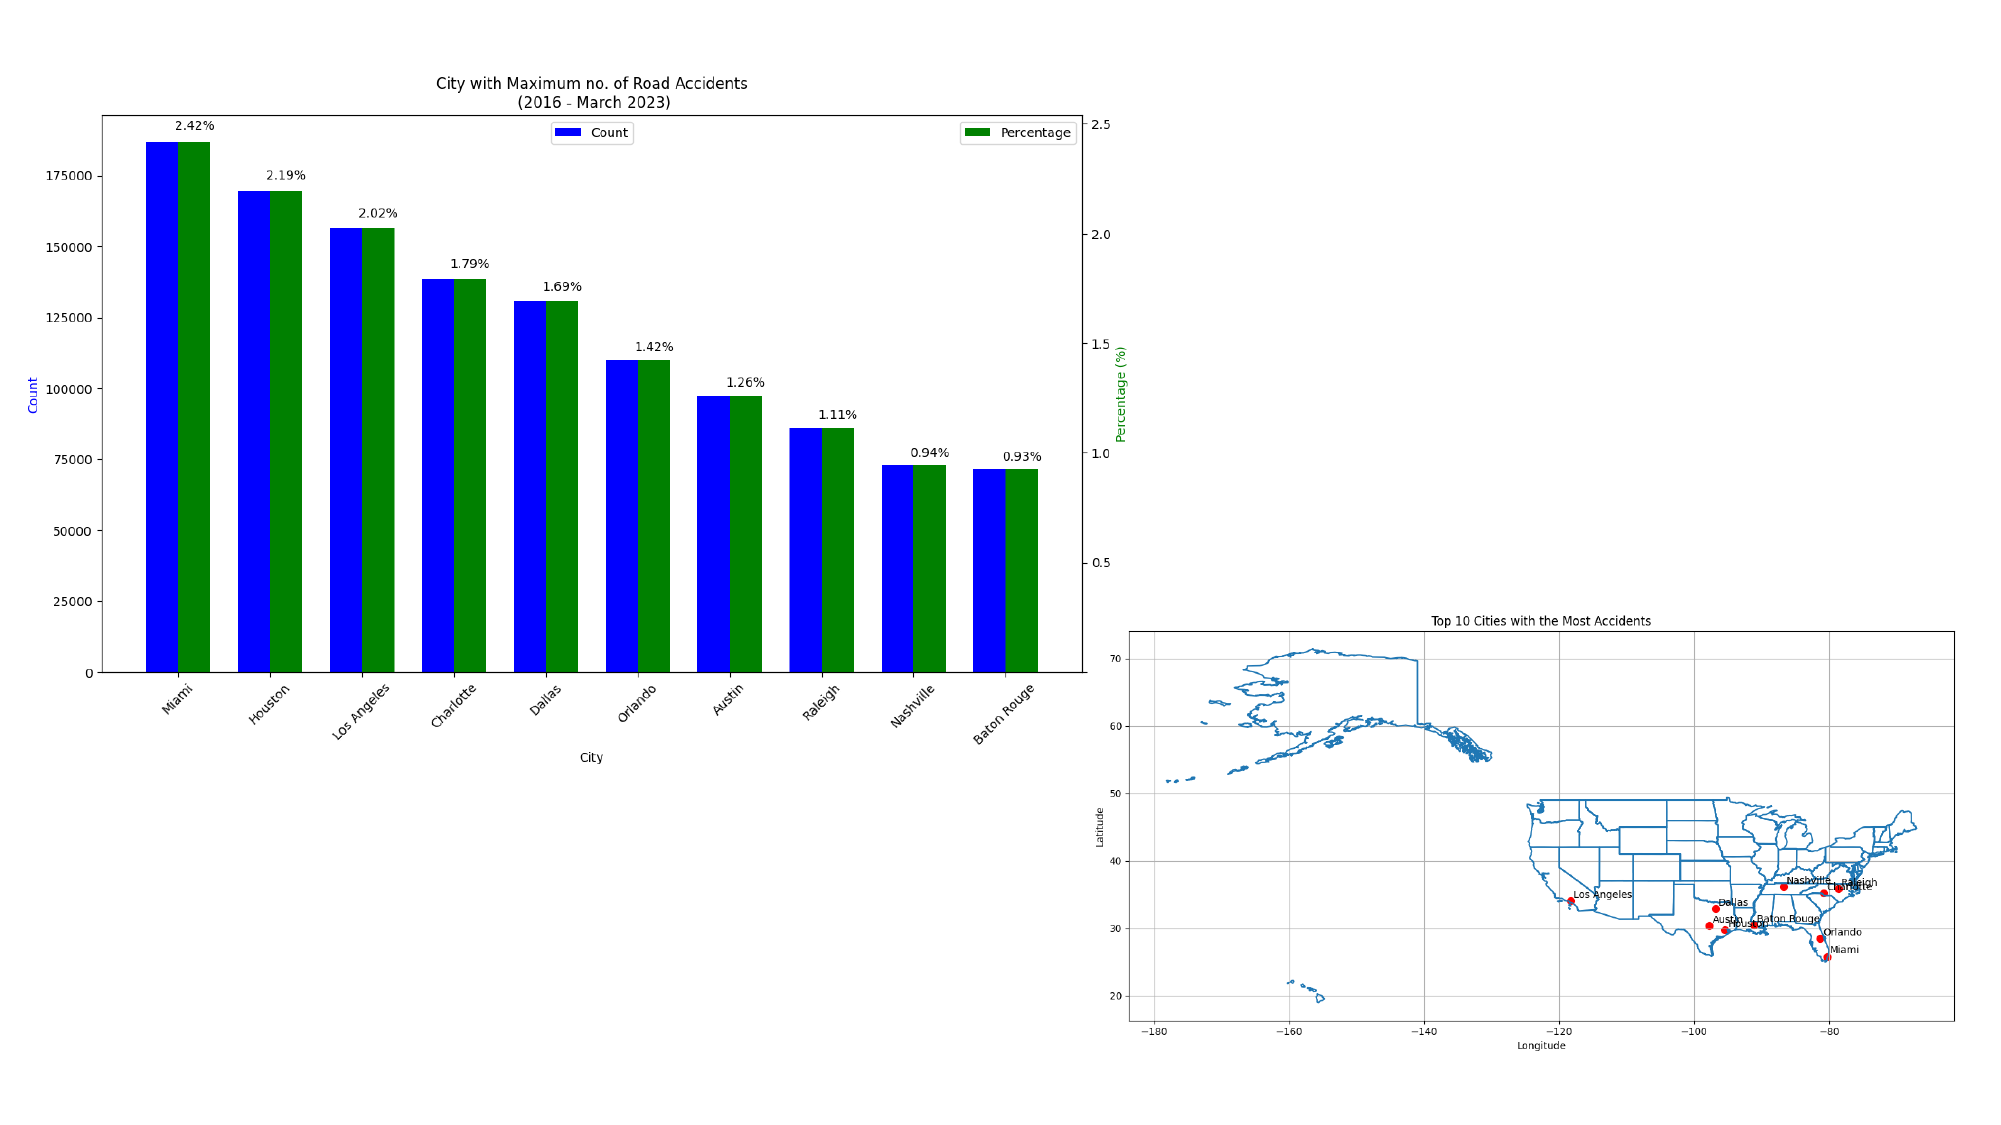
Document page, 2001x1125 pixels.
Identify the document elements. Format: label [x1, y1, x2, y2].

picture [17, 66, 1961, 1059]
